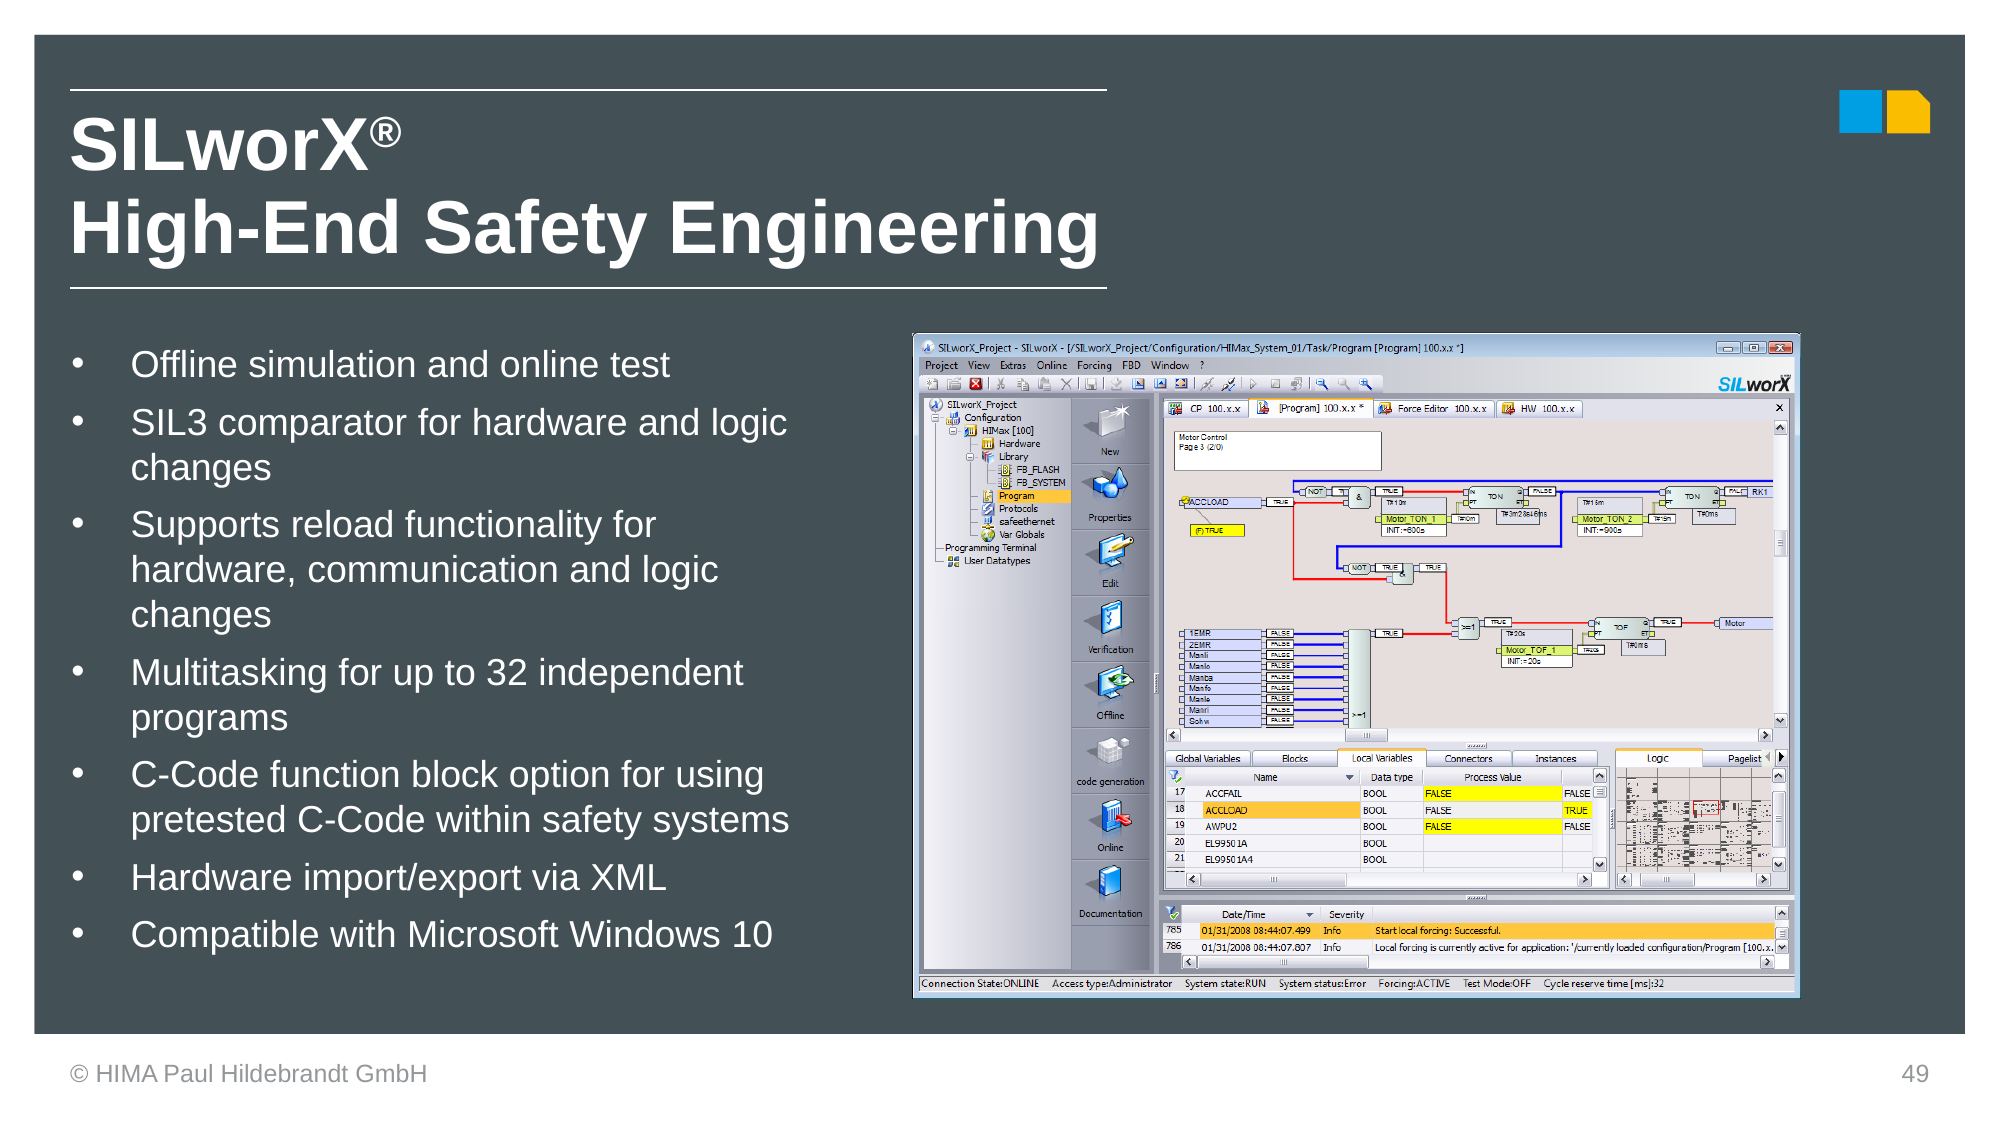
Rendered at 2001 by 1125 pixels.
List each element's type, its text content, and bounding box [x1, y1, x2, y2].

table_header SILworX® High-End Safety Engineering [70, 91, 1107, 287]
text_box Offline simulation and online test SIL3 comparator for hardware and logic changes Supports reload functionality for hardware, communication and logic changes Multitasking for up to 32 independent programs C-Code function block option for using pretested C-Code within safety systems Hardware import/export via XML Compatible with Microsoft Windows 10 [56, 332, 832, 1020]
picture [912, 332, 1801, 999]
footer © HIMA Paul Hildebrandt GmbH [70, 1042, 1611, 1103]
slide_number 49 [1838, 1042, 1930, 1103]
